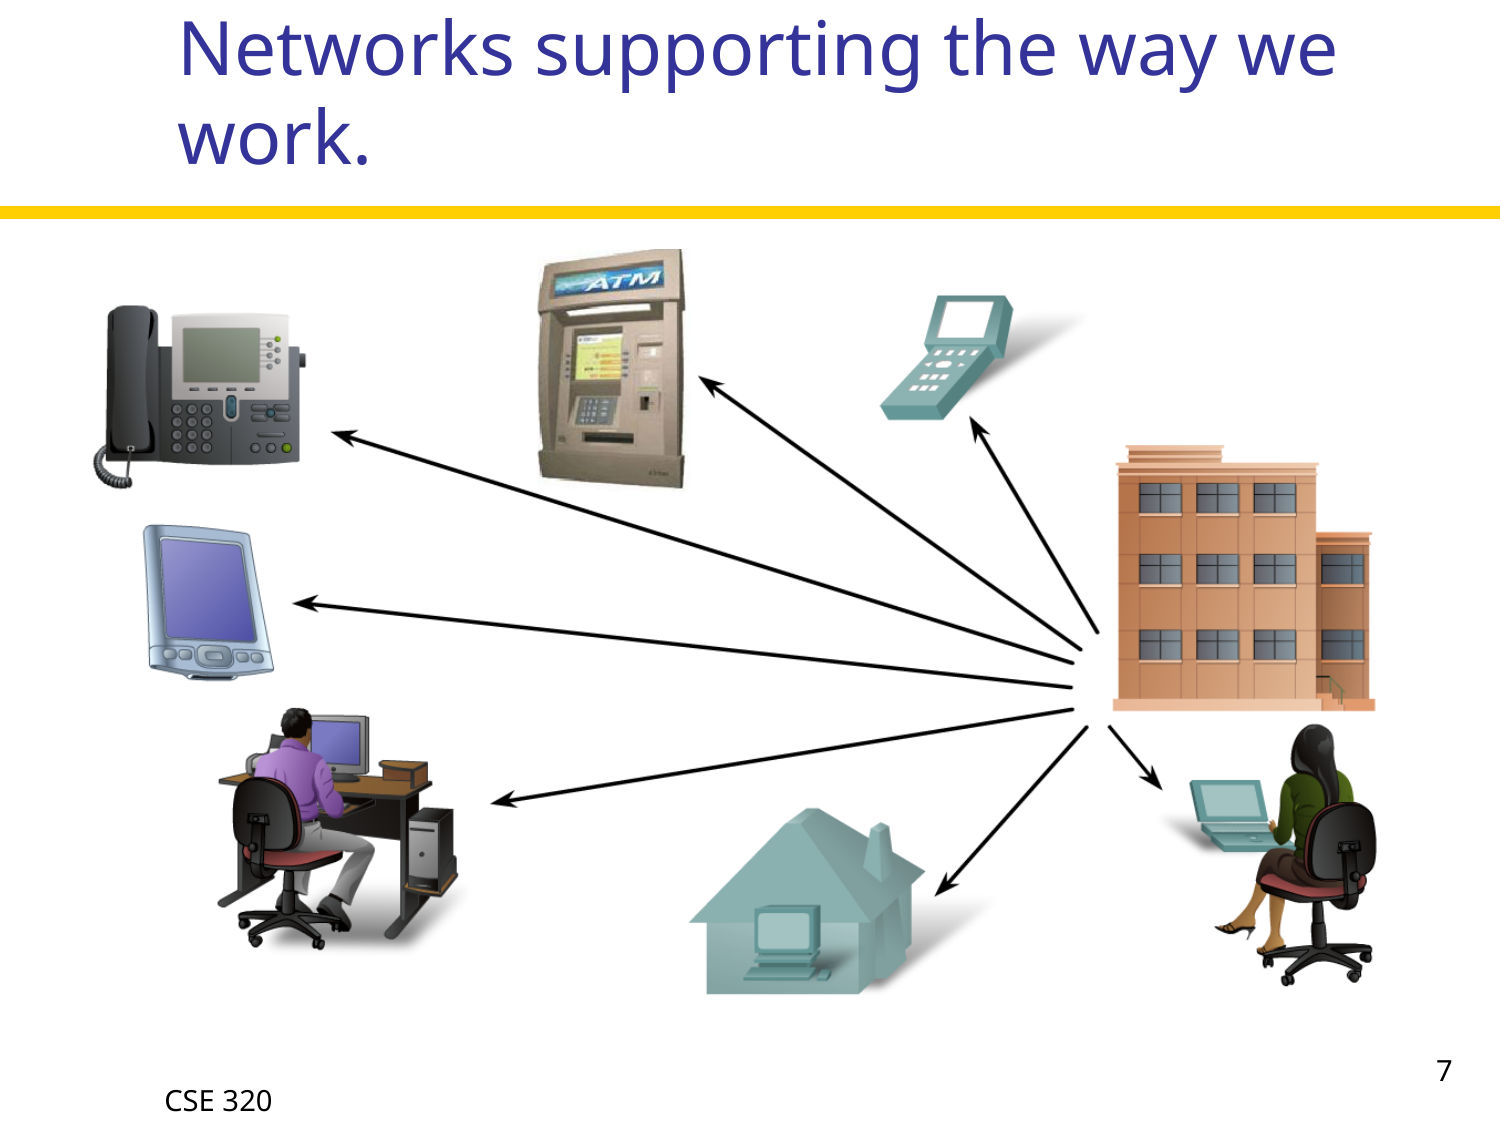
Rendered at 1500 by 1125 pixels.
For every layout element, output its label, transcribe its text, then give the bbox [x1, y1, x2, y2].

text_box Networks supporting the way we work. [162, 62, 1441, 188]
picture [87, 249, 1401, 1004]
slide_number ‹#› [1155, 1024, 1468, 1100]
